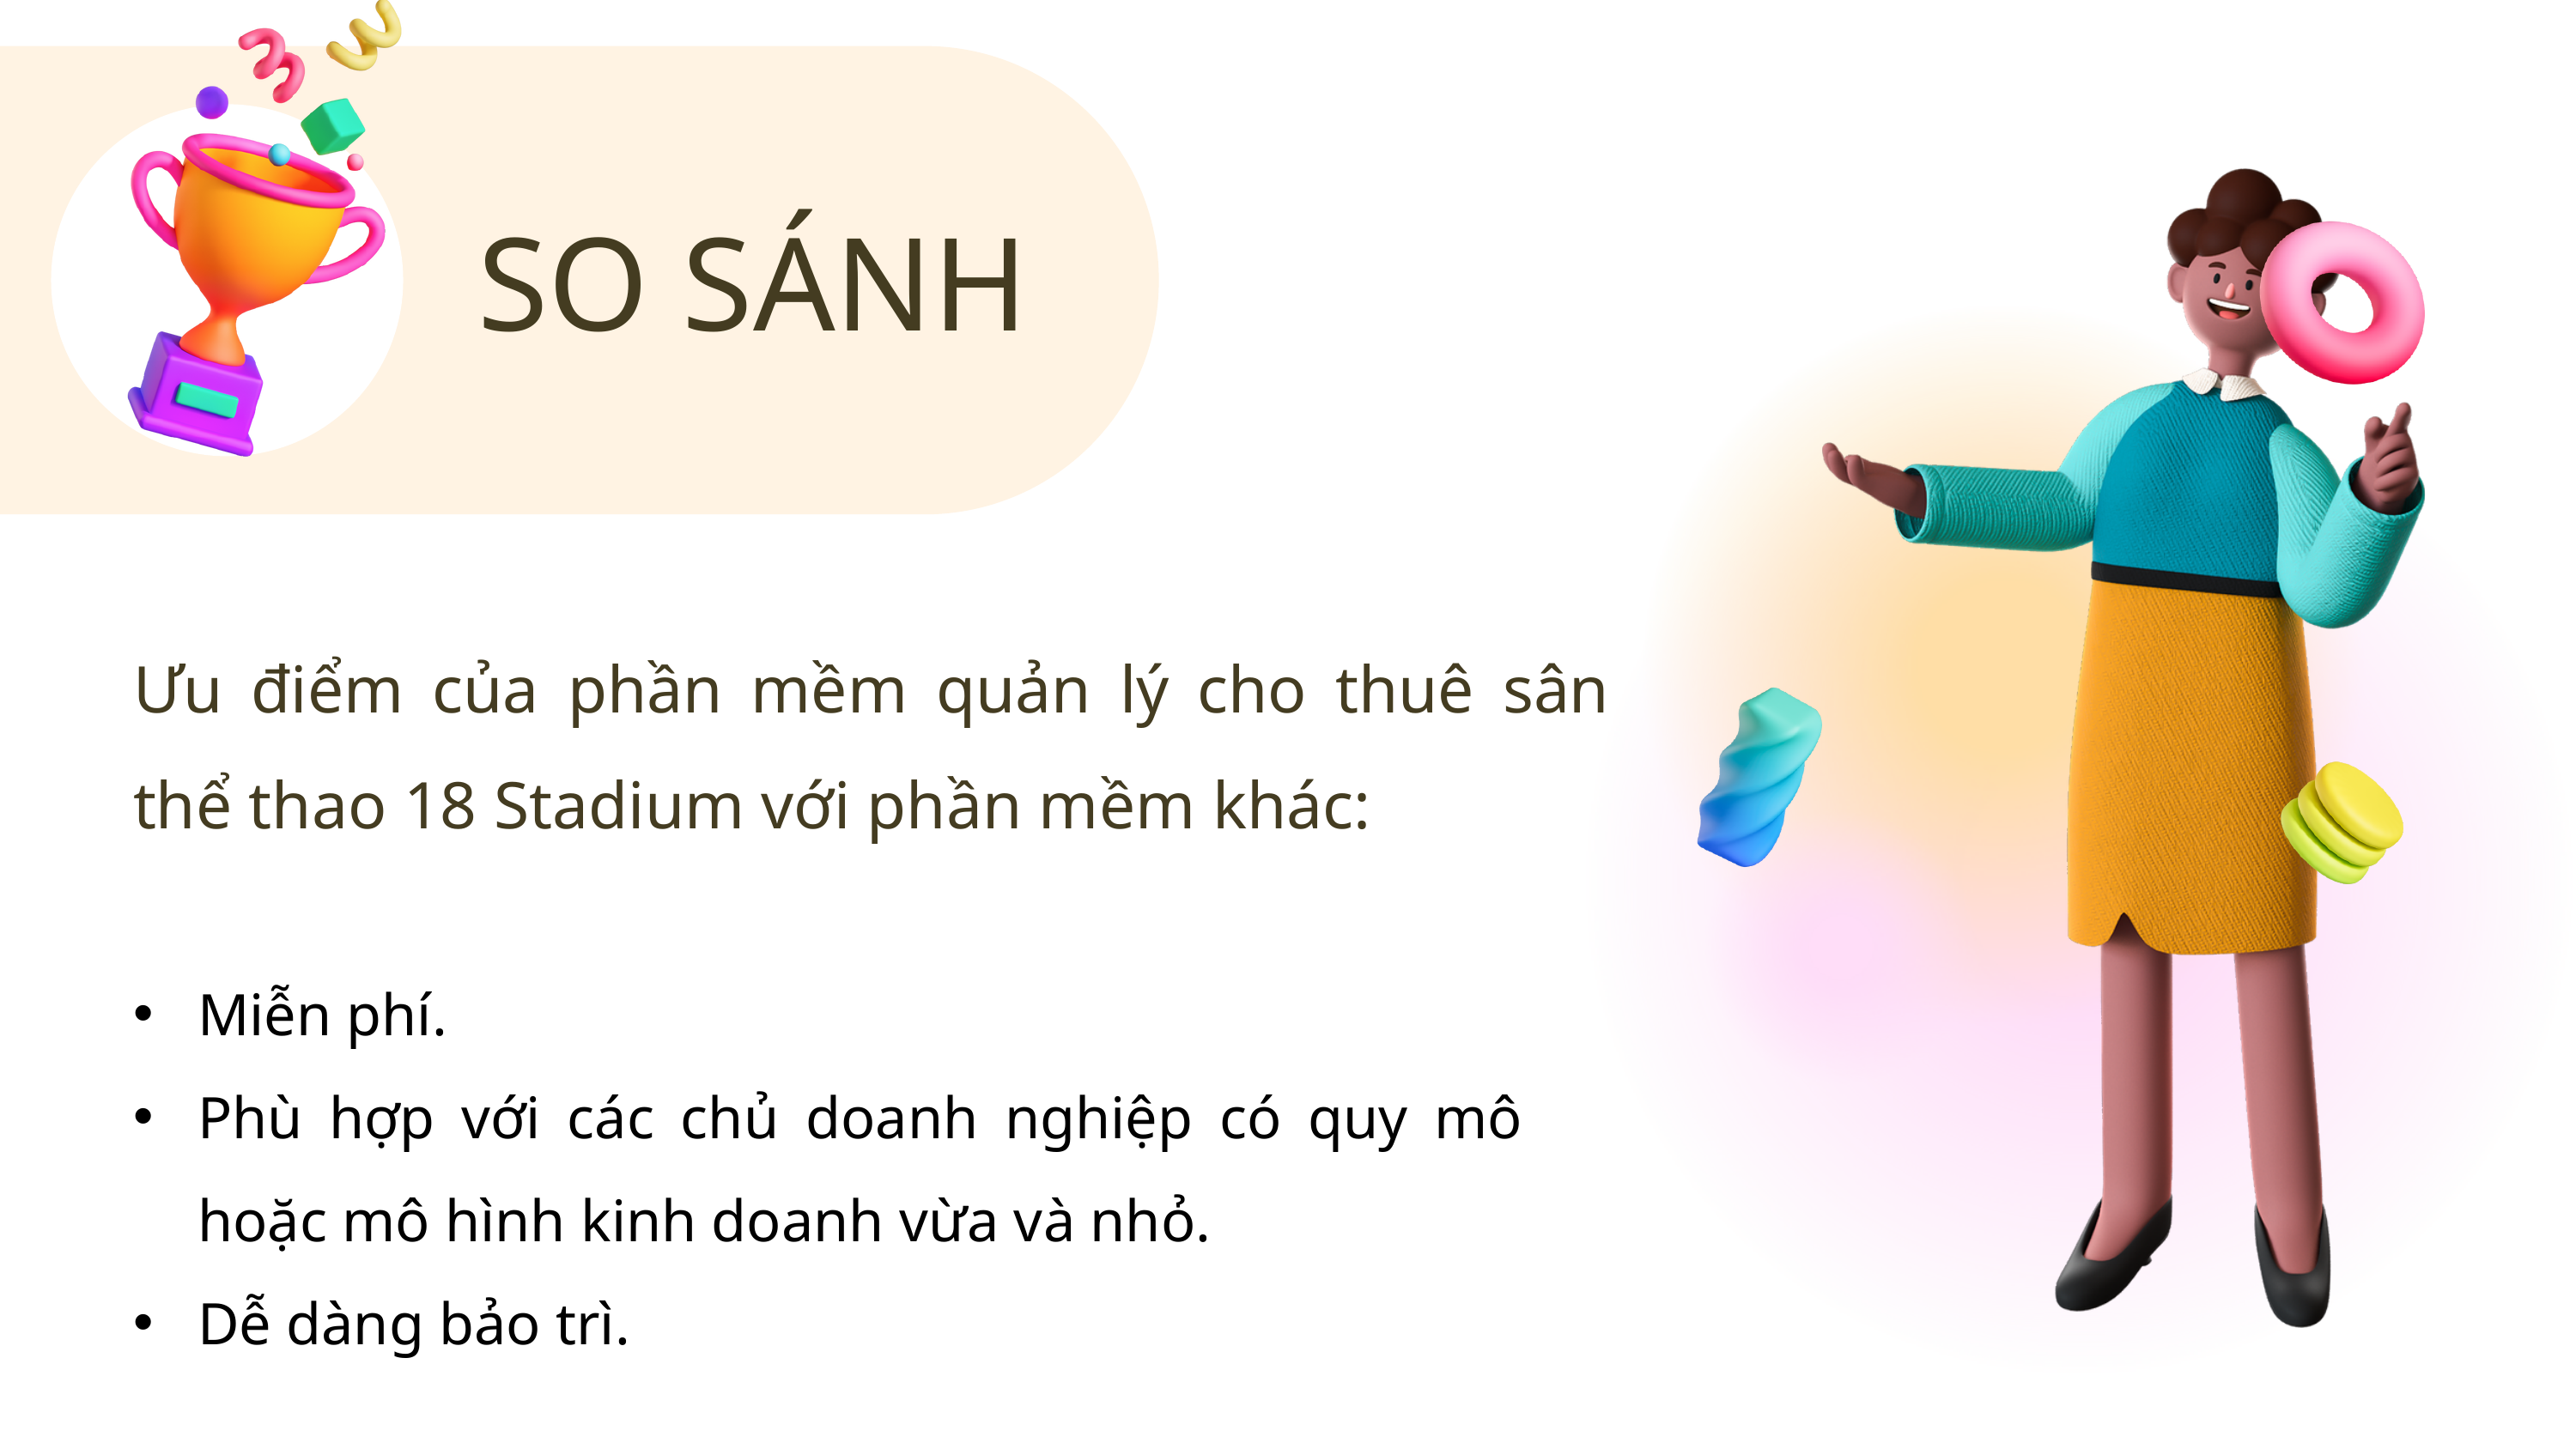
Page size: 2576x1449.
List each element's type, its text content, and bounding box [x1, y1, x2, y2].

text_box Ưu điểm của phần mềm quản lý cho thuê sân thể thao 18 Stadium với phần mềm khác: [133, 609, 1579, 841]
text_box Miễn phí. Phù hợp với các chủ doanh nghiệp có quy mô hoặc mô hình kinh doanh vừa và nhỏ. Dễ dàng bảo trì. [132, 943, 1524, 1356]
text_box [0, 0, 1159, 515]
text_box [1583, 167, 2576, 1379]
